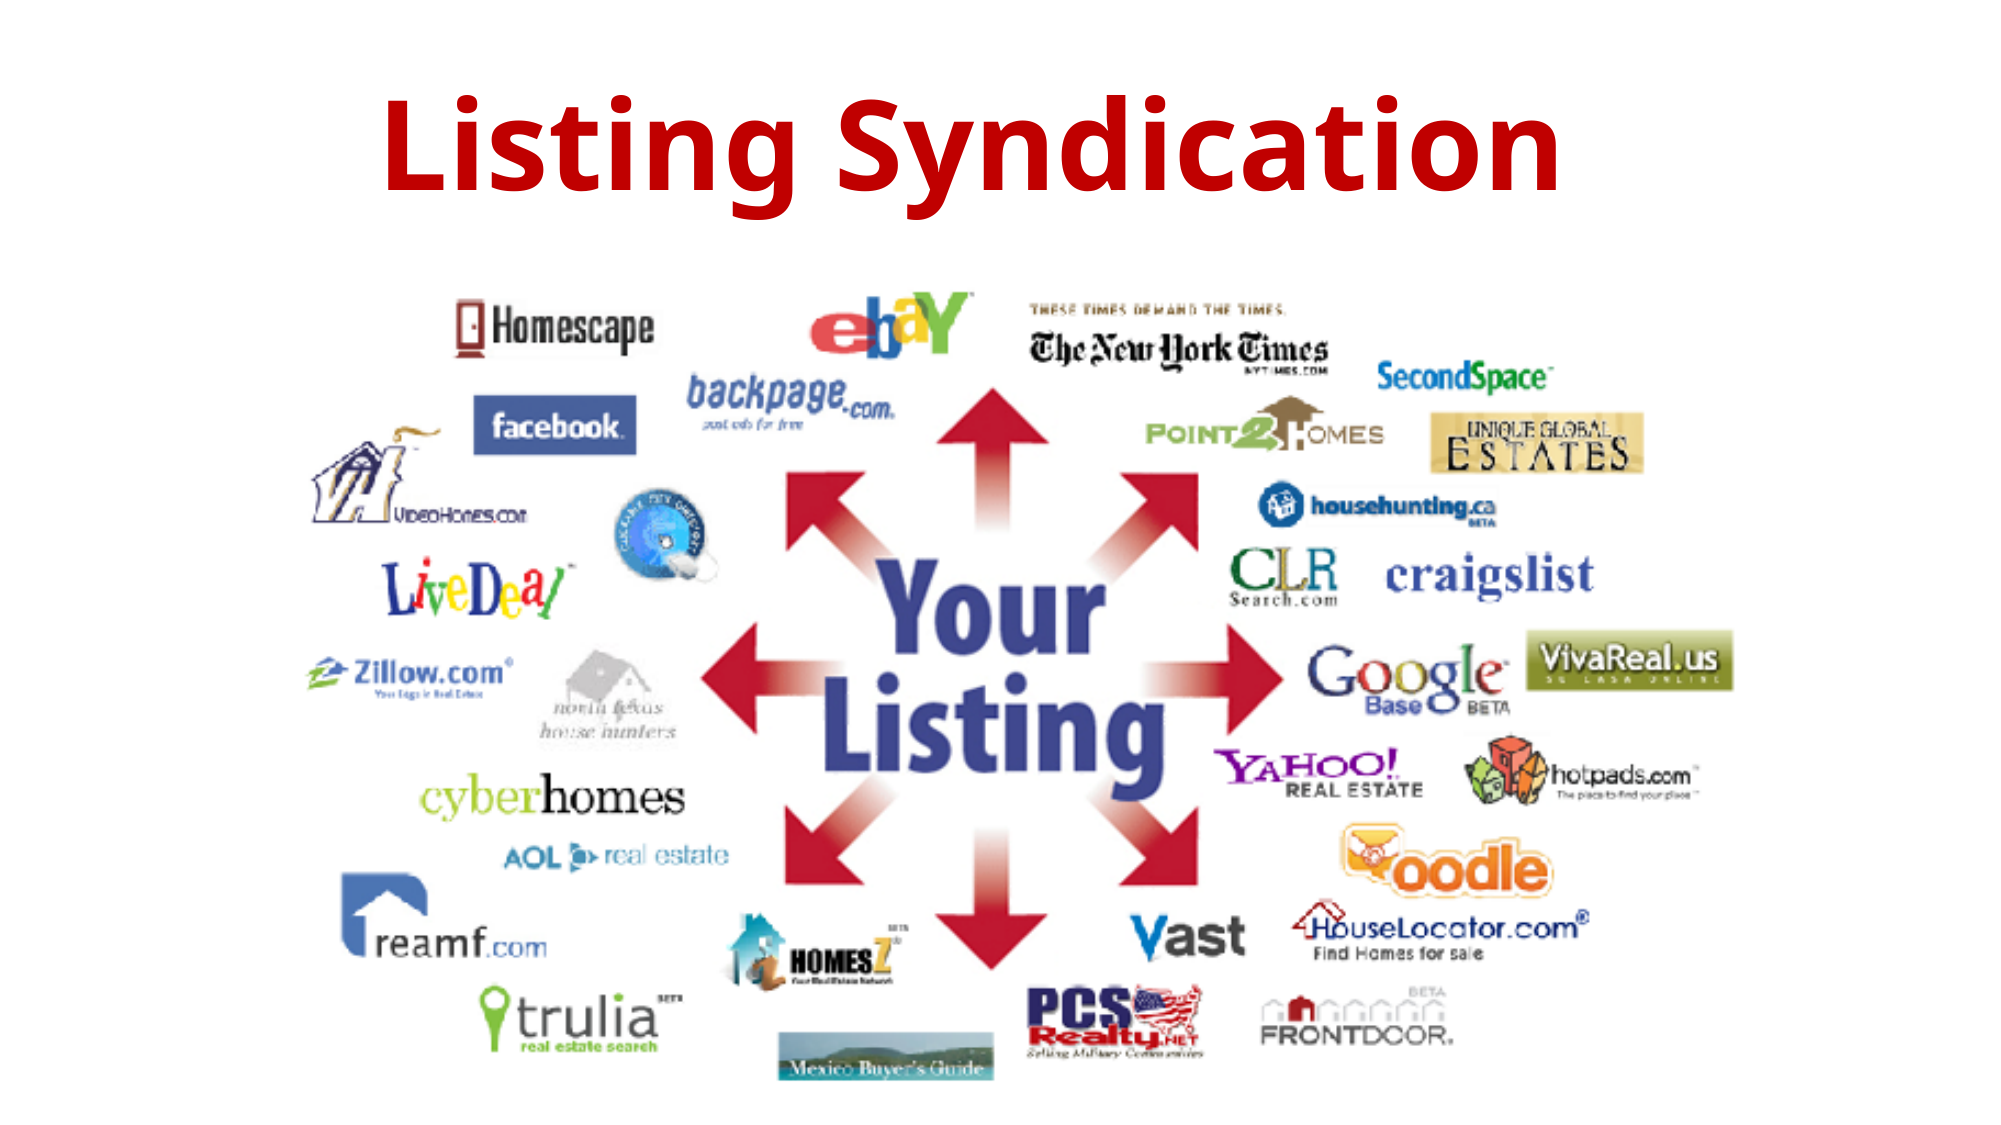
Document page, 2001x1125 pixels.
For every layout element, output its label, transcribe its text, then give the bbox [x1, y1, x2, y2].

title Listing Syndication [362, 62, 1613, 238]
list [246, 262, 1750, 1125]
